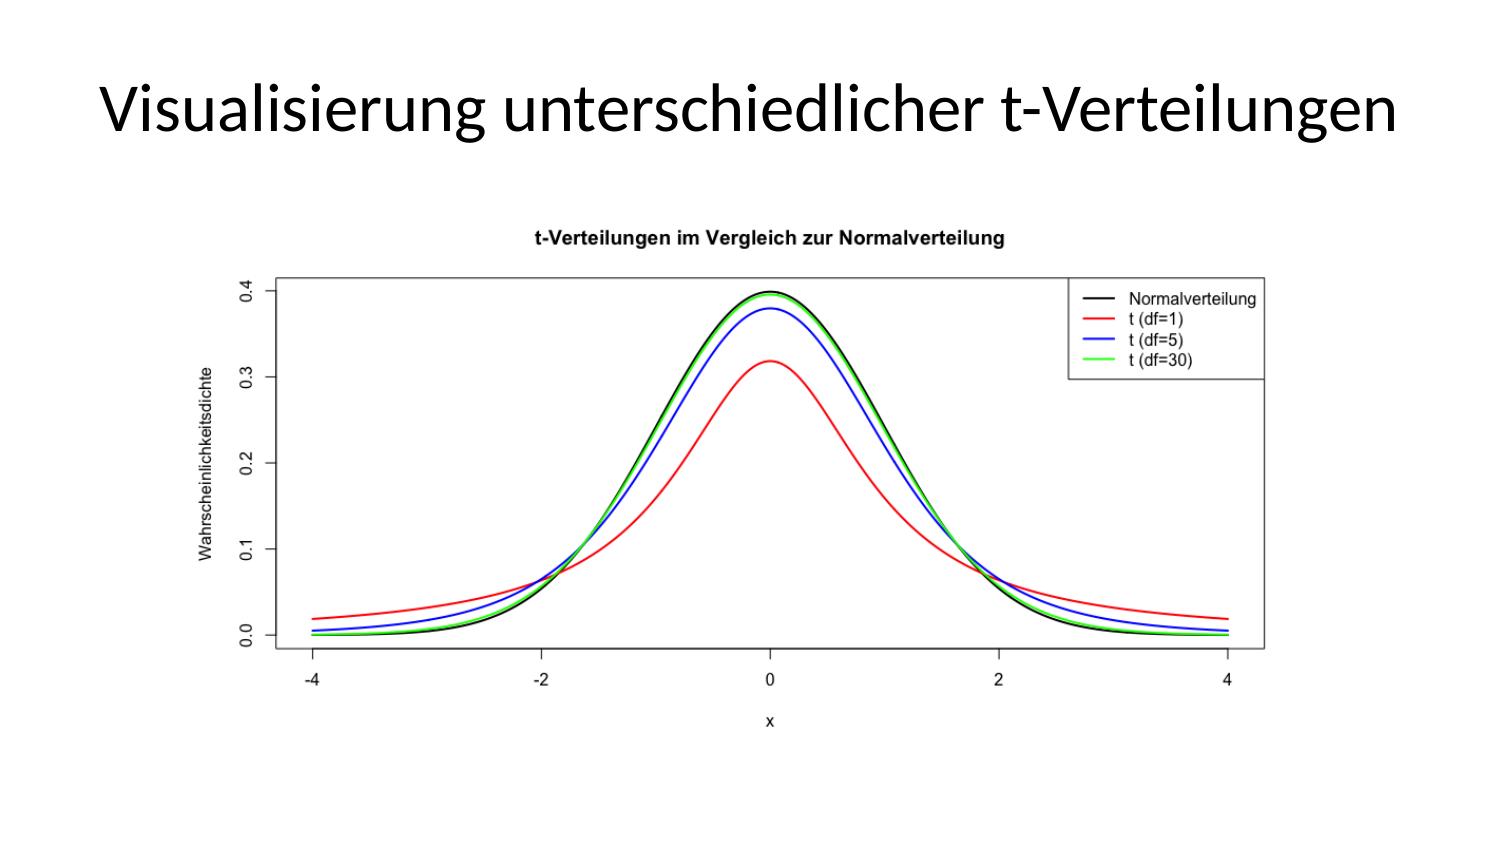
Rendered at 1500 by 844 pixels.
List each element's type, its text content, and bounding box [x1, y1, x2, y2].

title Visualisierung unterschiedlicher t-Verteilungen [75, 33, 1425, 175]
picture [193, 195, 1307, 753]
